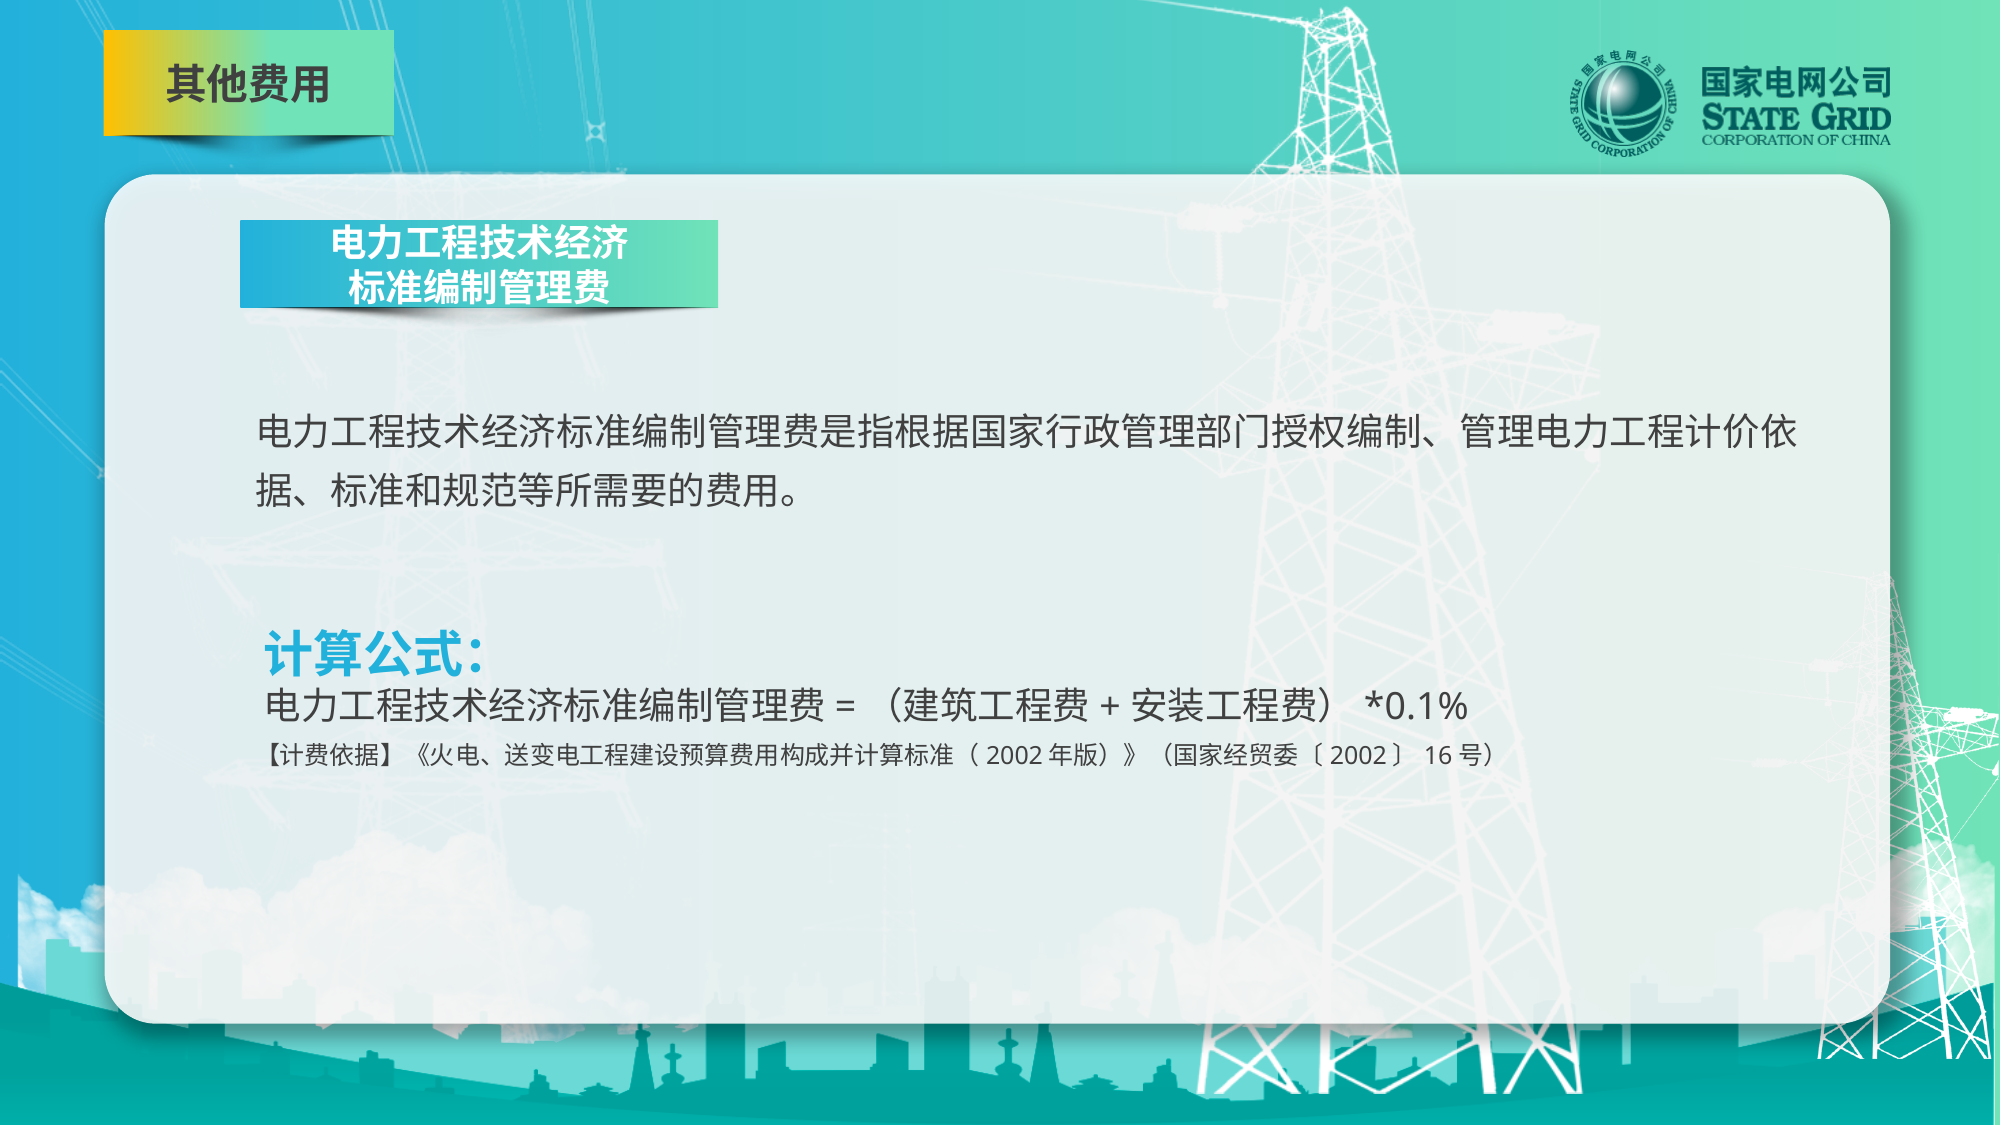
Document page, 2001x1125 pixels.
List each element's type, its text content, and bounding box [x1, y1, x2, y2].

text_box 电力工程技术经济标准编制管理费是指根据国家行政管理部门授权编制、管理电力工程计价依据、标准和规范等所需要的费用。 [240, 387, 1813, 519]
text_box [230, 211, 729, 338]
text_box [240, 596, 1701, 778]
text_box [103, 30, 394, 172]
picture [0, 0, 1999, 1125]
